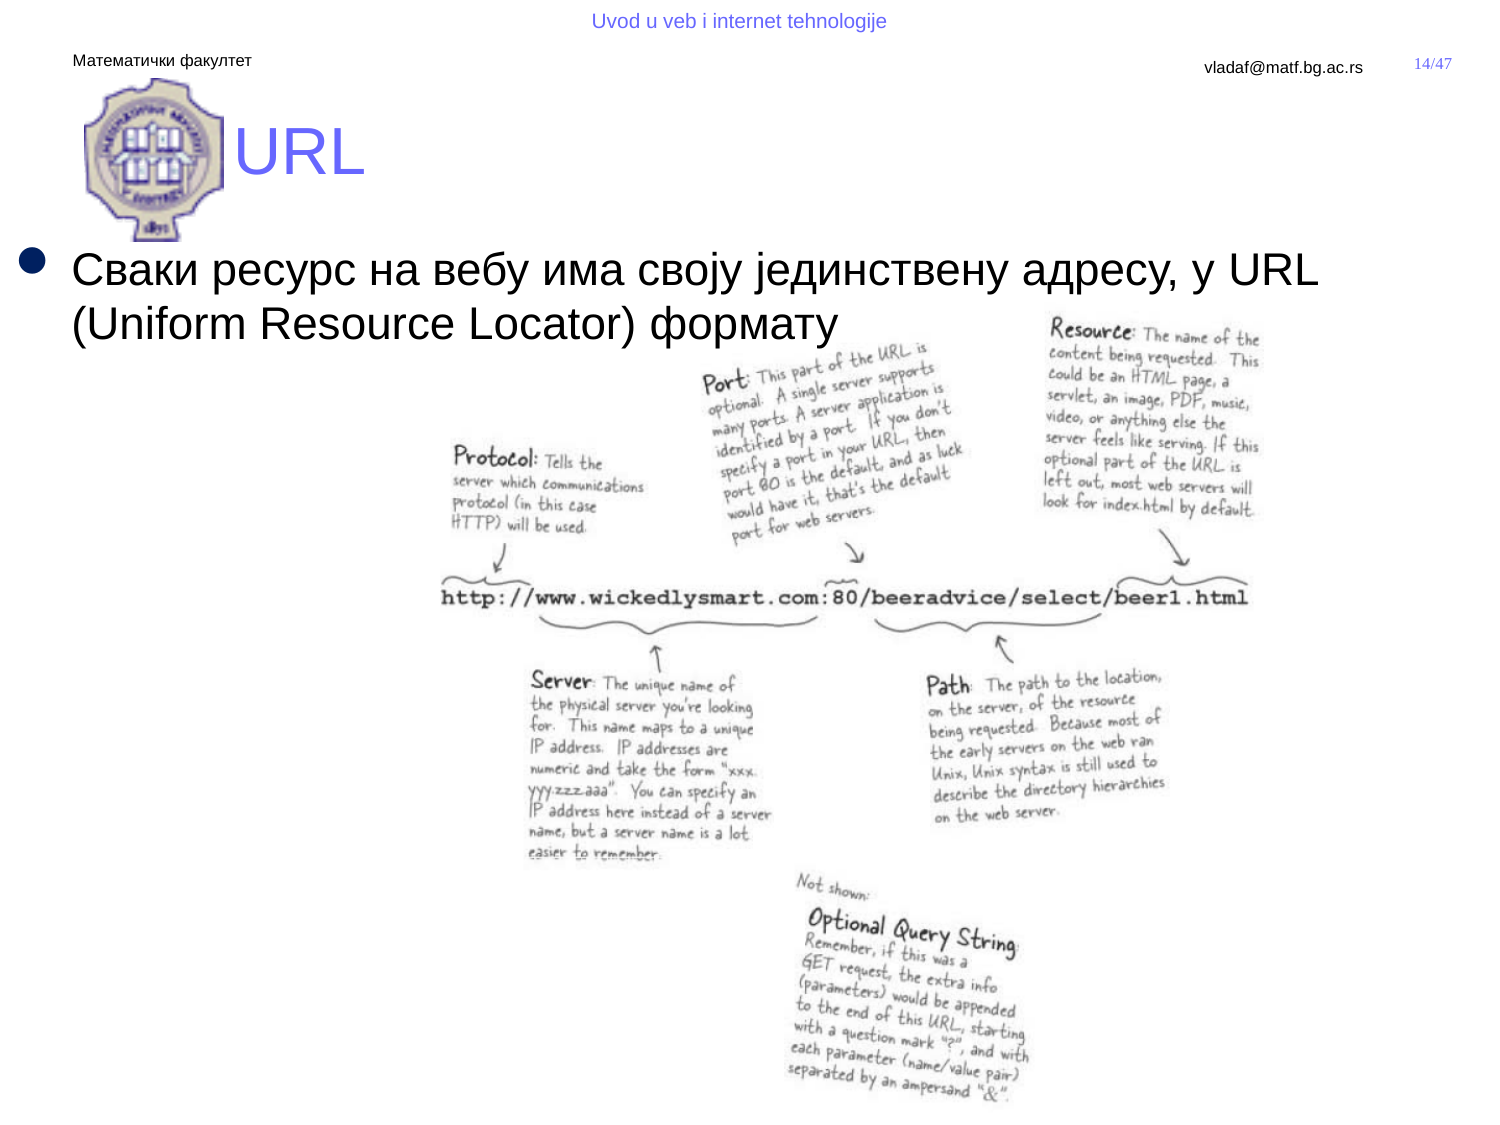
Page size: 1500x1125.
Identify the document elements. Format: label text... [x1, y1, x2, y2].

title URL [218, 54, 1483, 231]
picture [386, 302, 1318, 1117]
list Сваки ресурс на вебу има своју јединствену адресу, у URL (Uniform Resource Locator) формату [0, 231, 1483, 588]
picture [84, 78, 218, 231]
